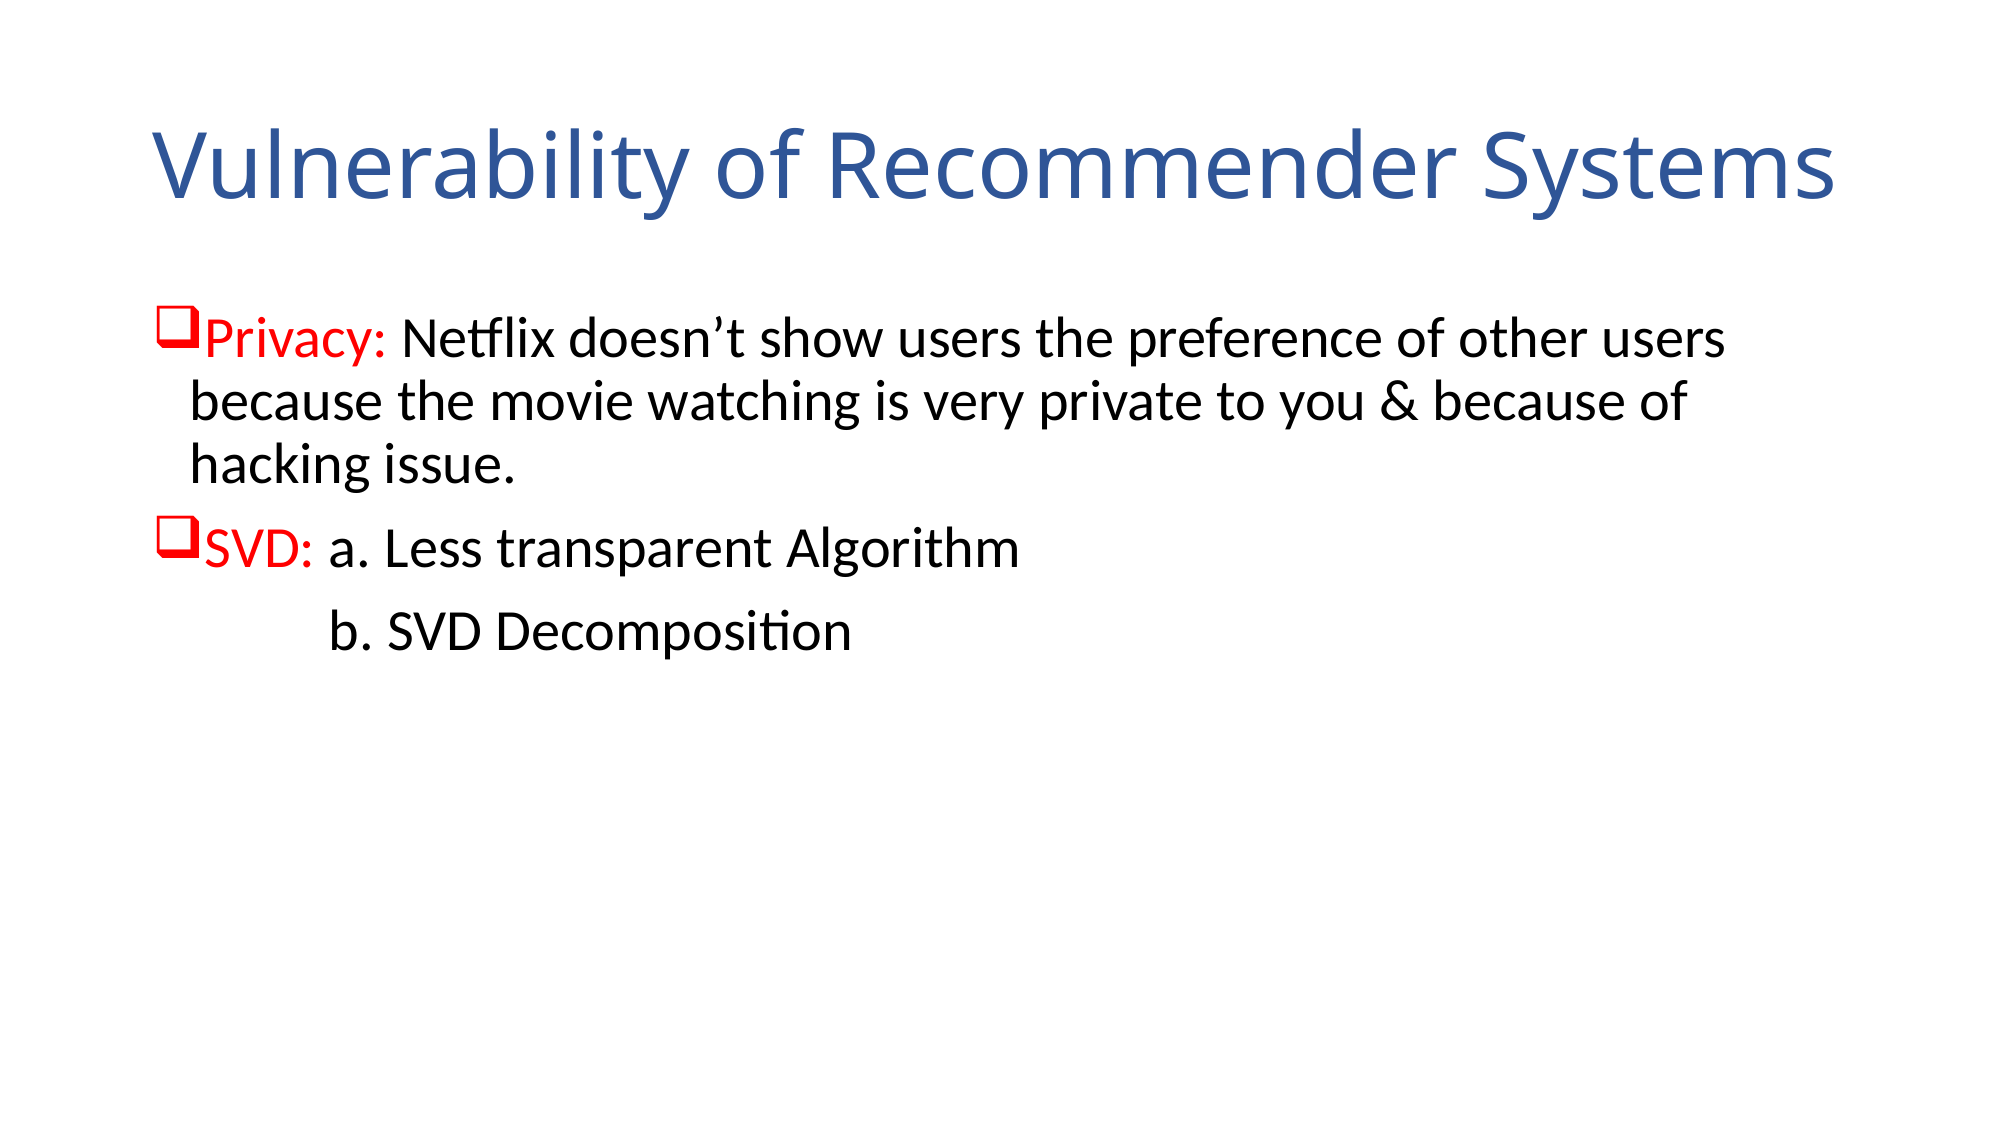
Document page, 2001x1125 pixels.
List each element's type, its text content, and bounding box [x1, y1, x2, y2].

title Vulnerability of Recommender Systems [137, 59, 1863, 278]
list Privacy: Netflix doesn’t show users the preference of other users because the movie watching is very private to you & because of hacking issue. SVD: a. Less transparent Algorithm b. SVD Decomposition [137, 299, 1863, 1014]
